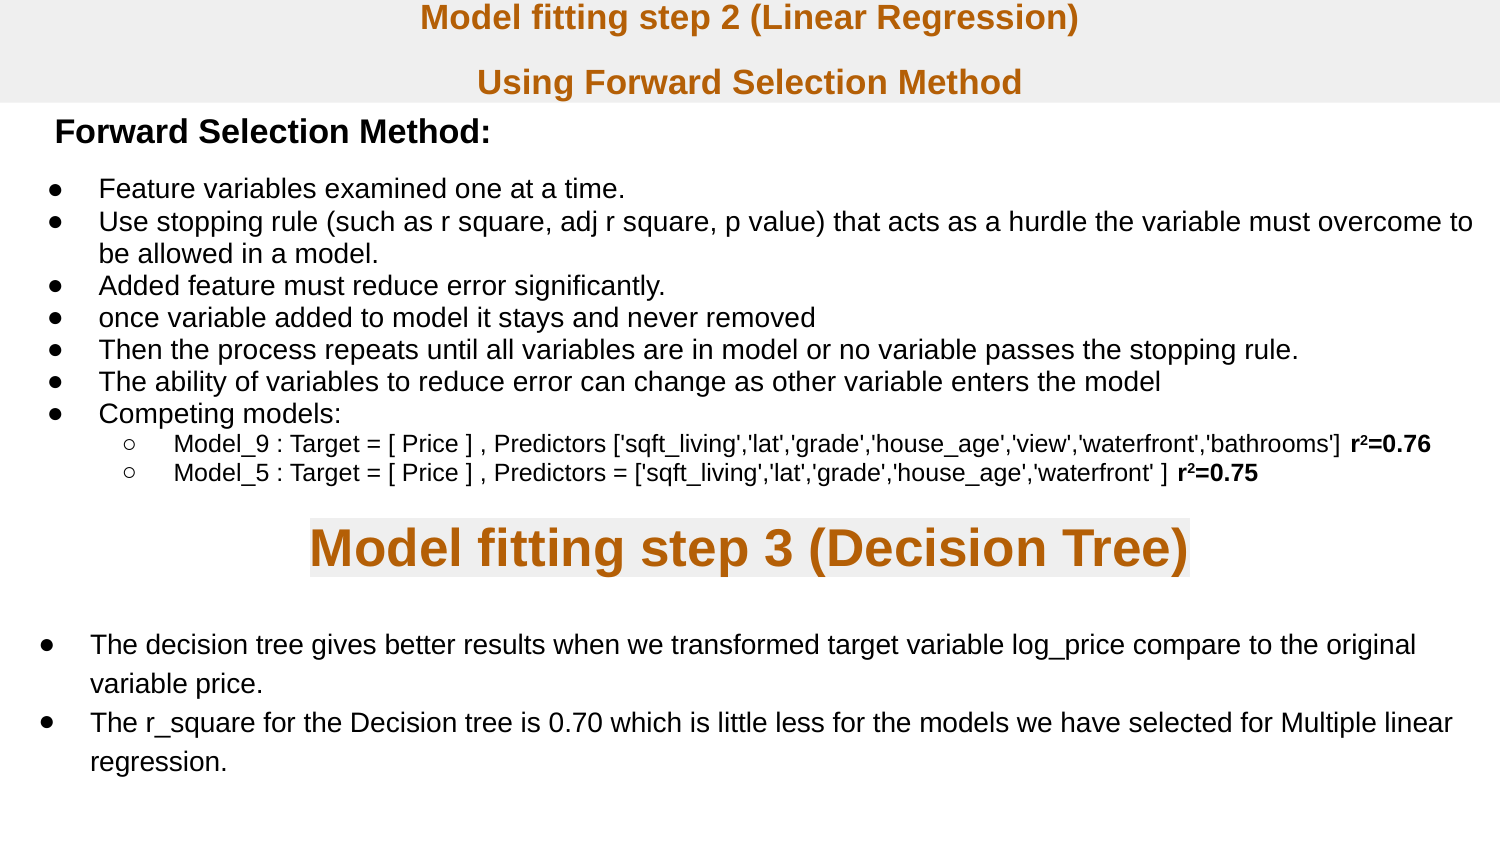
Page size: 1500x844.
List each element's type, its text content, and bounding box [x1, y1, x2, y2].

text_box Model fitting step 3 (Decision Tree) The decision tree gives better results when we transformed target variable log_price compare to the original variable price. The r_square for the Decision tree is 0.70 which is little less for the models we have selected for Multiple linear regression. [0, 497, 1500, 840]
title Model fitting step 2 (Linear Regression) Using Forward Selection Method [0, 0, 1500, 103]
list Forward Selection Method: Feature variables examined one at a time. Use stopping rule (such as r square, adj r square, p value) that acts as a hurdle the variable must overcome to be allowed in a model. Added feature must reduce error significantly. once variable added to model it stays and never removed Then the process repeats until all variables are in model or no variable passes the stopping rule. The ability of variables to reduce error can change as other variable enters the model Competing models: Model_9 : Target = [ Price ] , Predictors ['sqft_living','lat','grade','house_age','view','waterfront','bathrooms'] r2=0.76 Model_5 : Target = [ Price ] , Predictors = ['sqft_living','lat','grade','house_age','waterfront' ] r2=0.75 [8, 102, 1500, 497]
